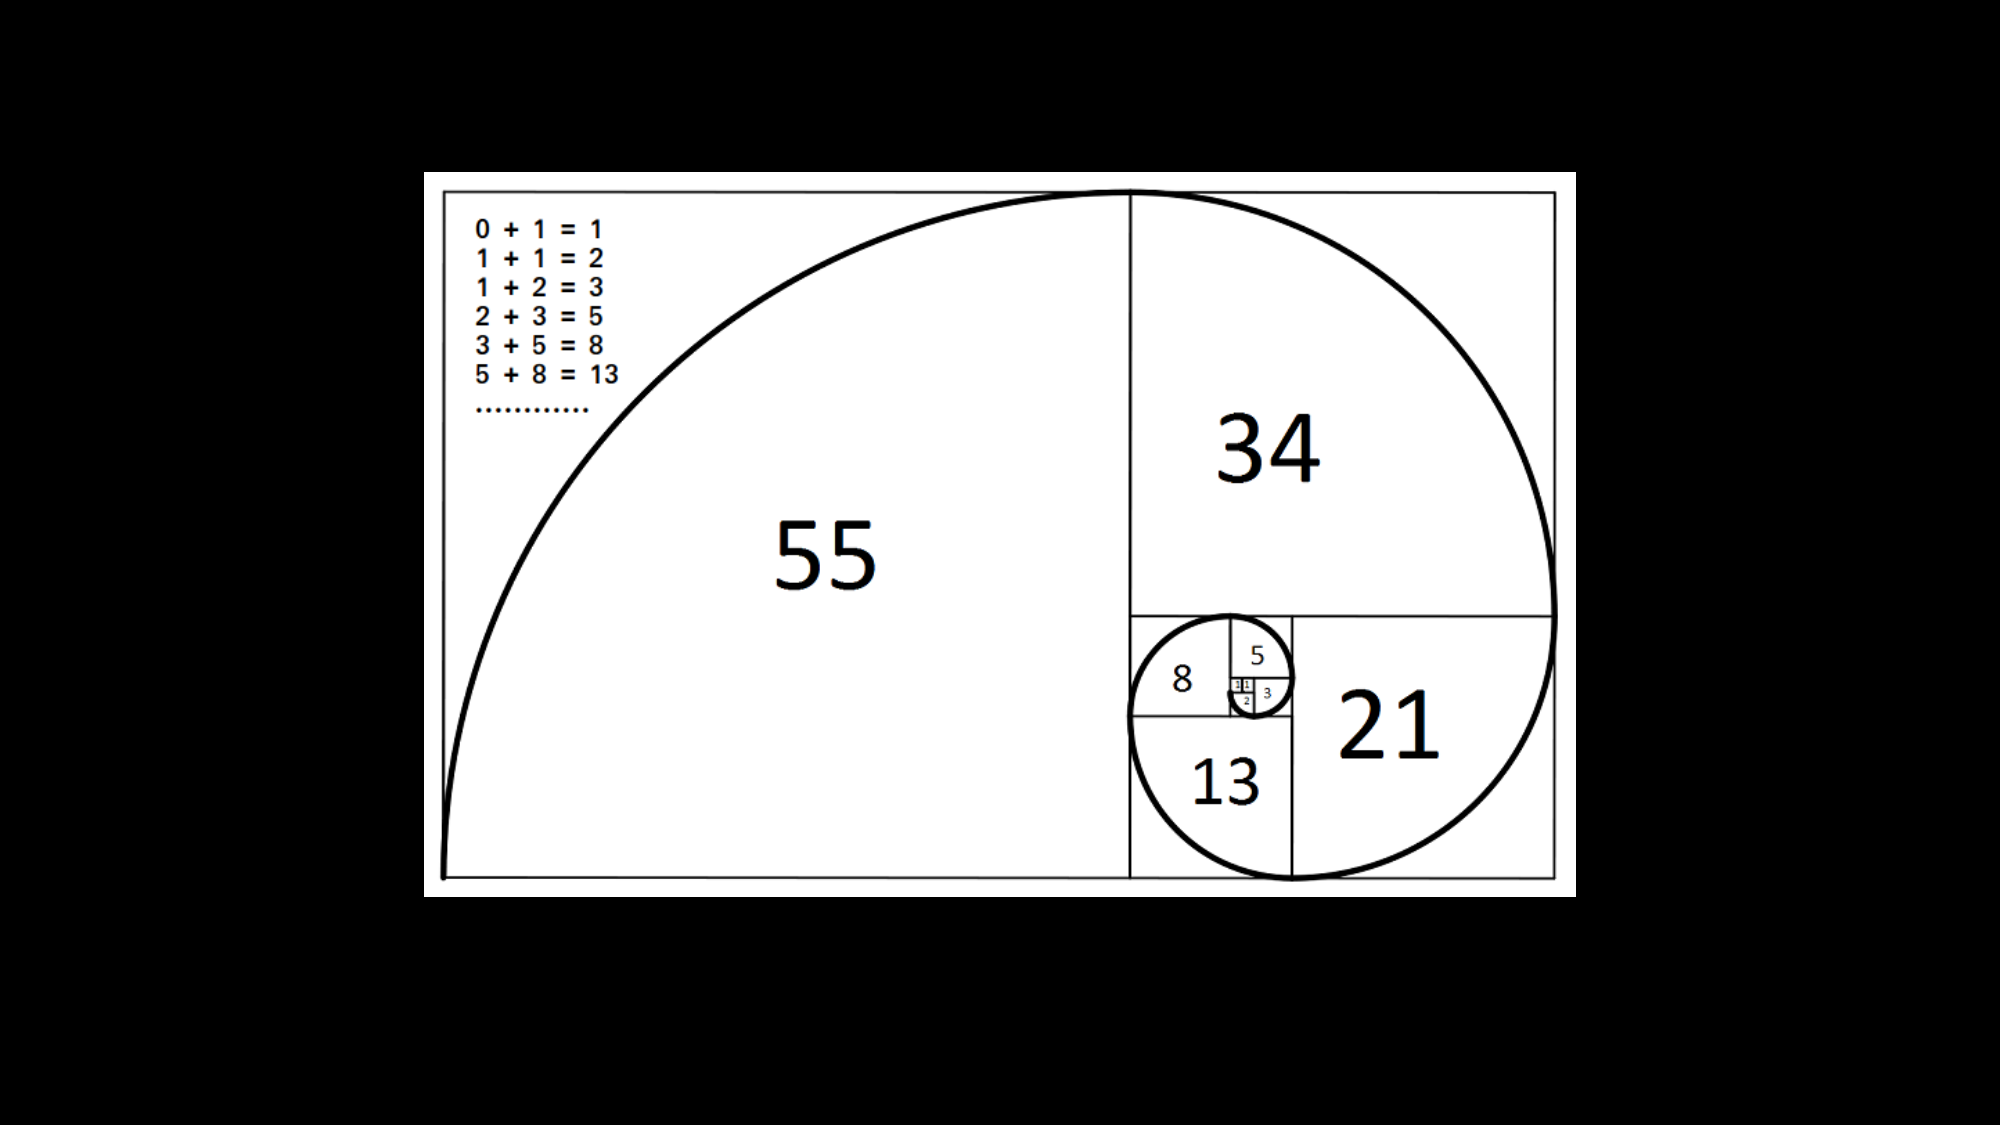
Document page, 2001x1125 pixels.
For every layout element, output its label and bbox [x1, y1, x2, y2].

text_box [83, 170, 1917, 899]
